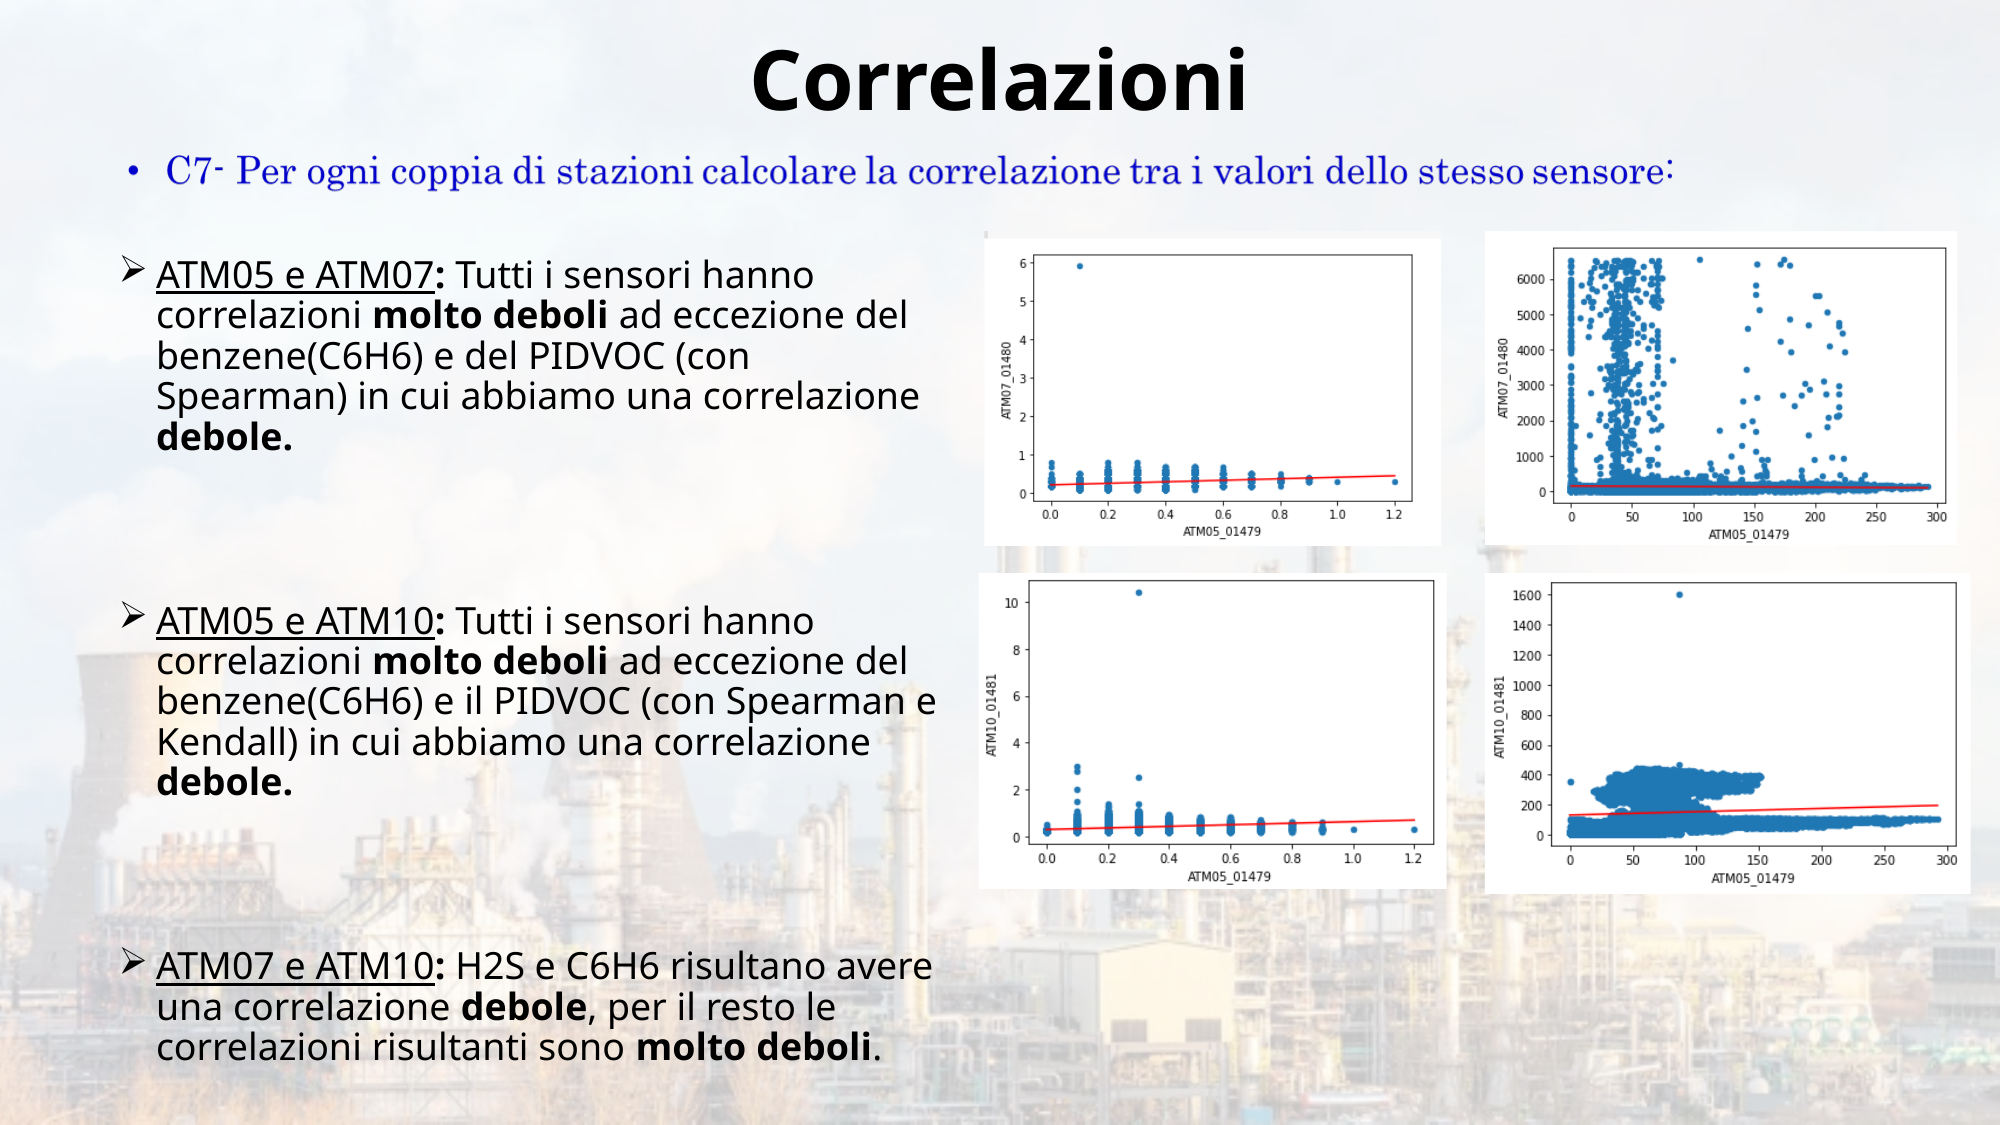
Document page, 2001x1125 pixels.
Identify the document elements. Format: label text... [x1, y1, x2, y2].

title Correlazioni [137, 0, 1863, 168]
picture [978, 573, 1447, 889]
list ATM05 e ATM07: Tutti i sensori hanno correlazioni molto deboli ad eccezione del benzene(C6H6) e del PIDVOC (con Spearman) in cui abbiamo una correlazione debole. ATM05 e ATM10: Tutti i sensori hanno correlazioni molto deboli ad eccezione del benzene(C6H6) e il PIDVOC (con Spearman e Kendall) in cui abbiamo una correlazione debole. ATM07 e ATM10: H2S e C6H6 risultano avere una correlazione debole, per il resto le correlazioni risultanti sono molto deboli. [103, 248, 954, 1125]
picture [1484, 573, 1971, 894]
picture [105, 133, 1958, 546]
